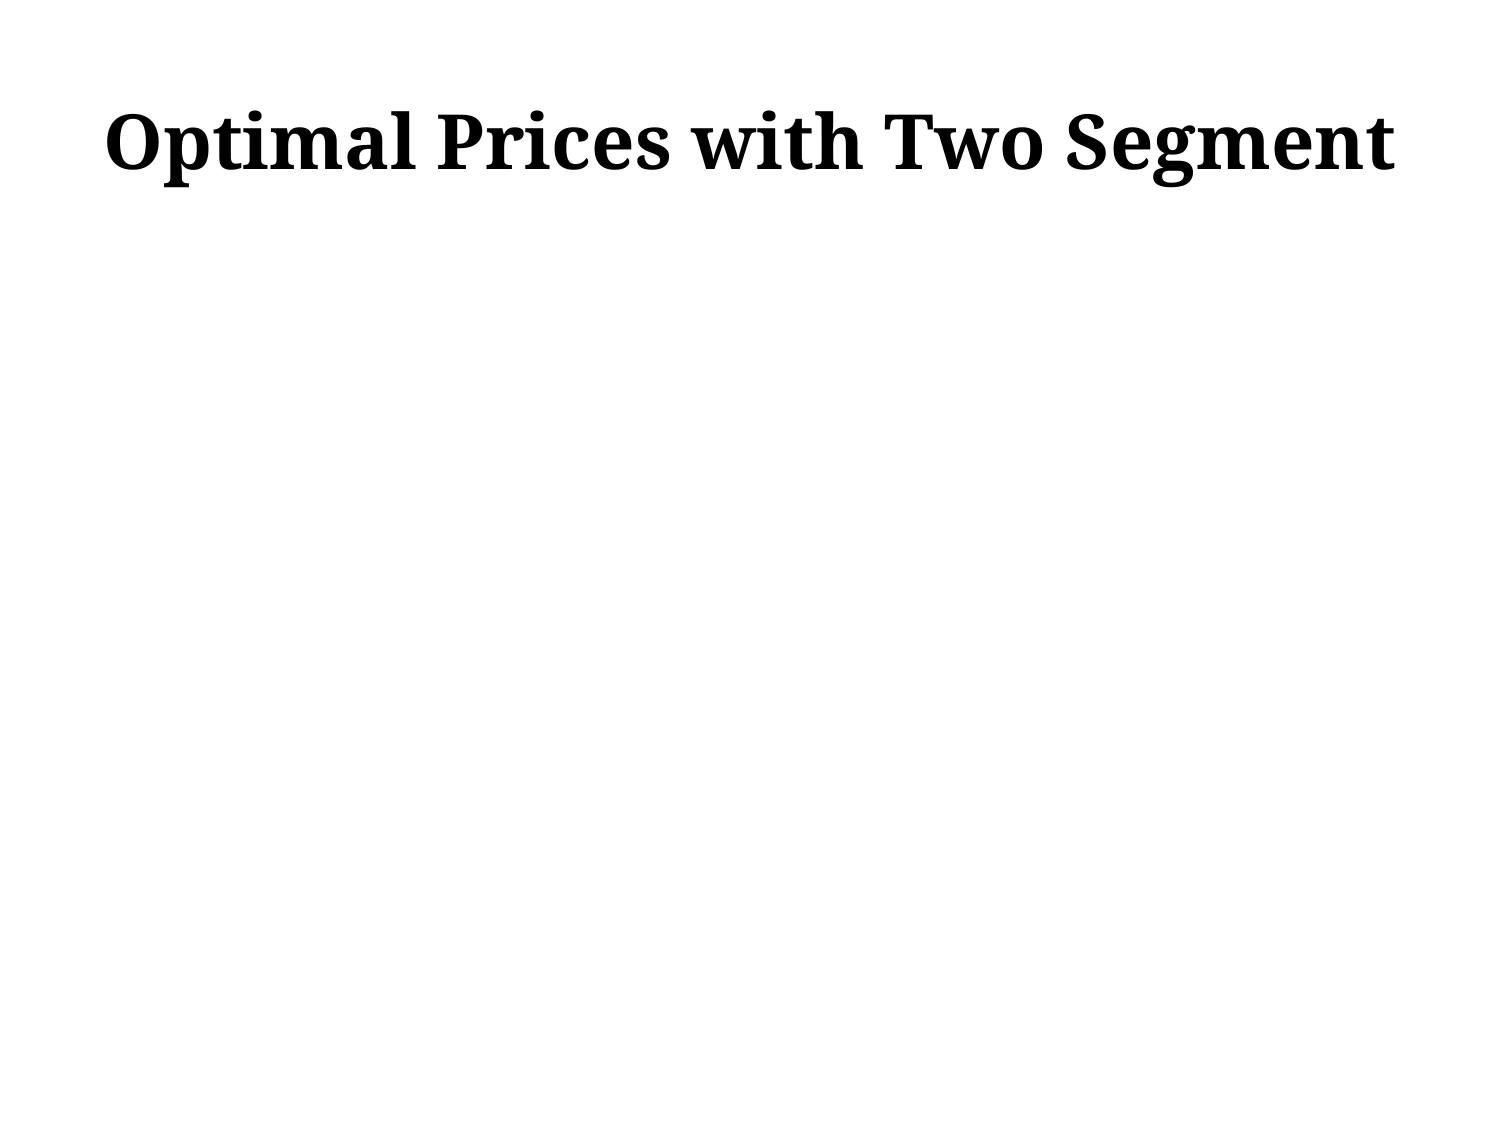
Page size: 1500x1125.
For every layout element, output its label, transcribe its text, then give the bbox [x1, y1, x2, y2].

title Optimal Prices with Two Segment [75, 45, 1425, 233]
